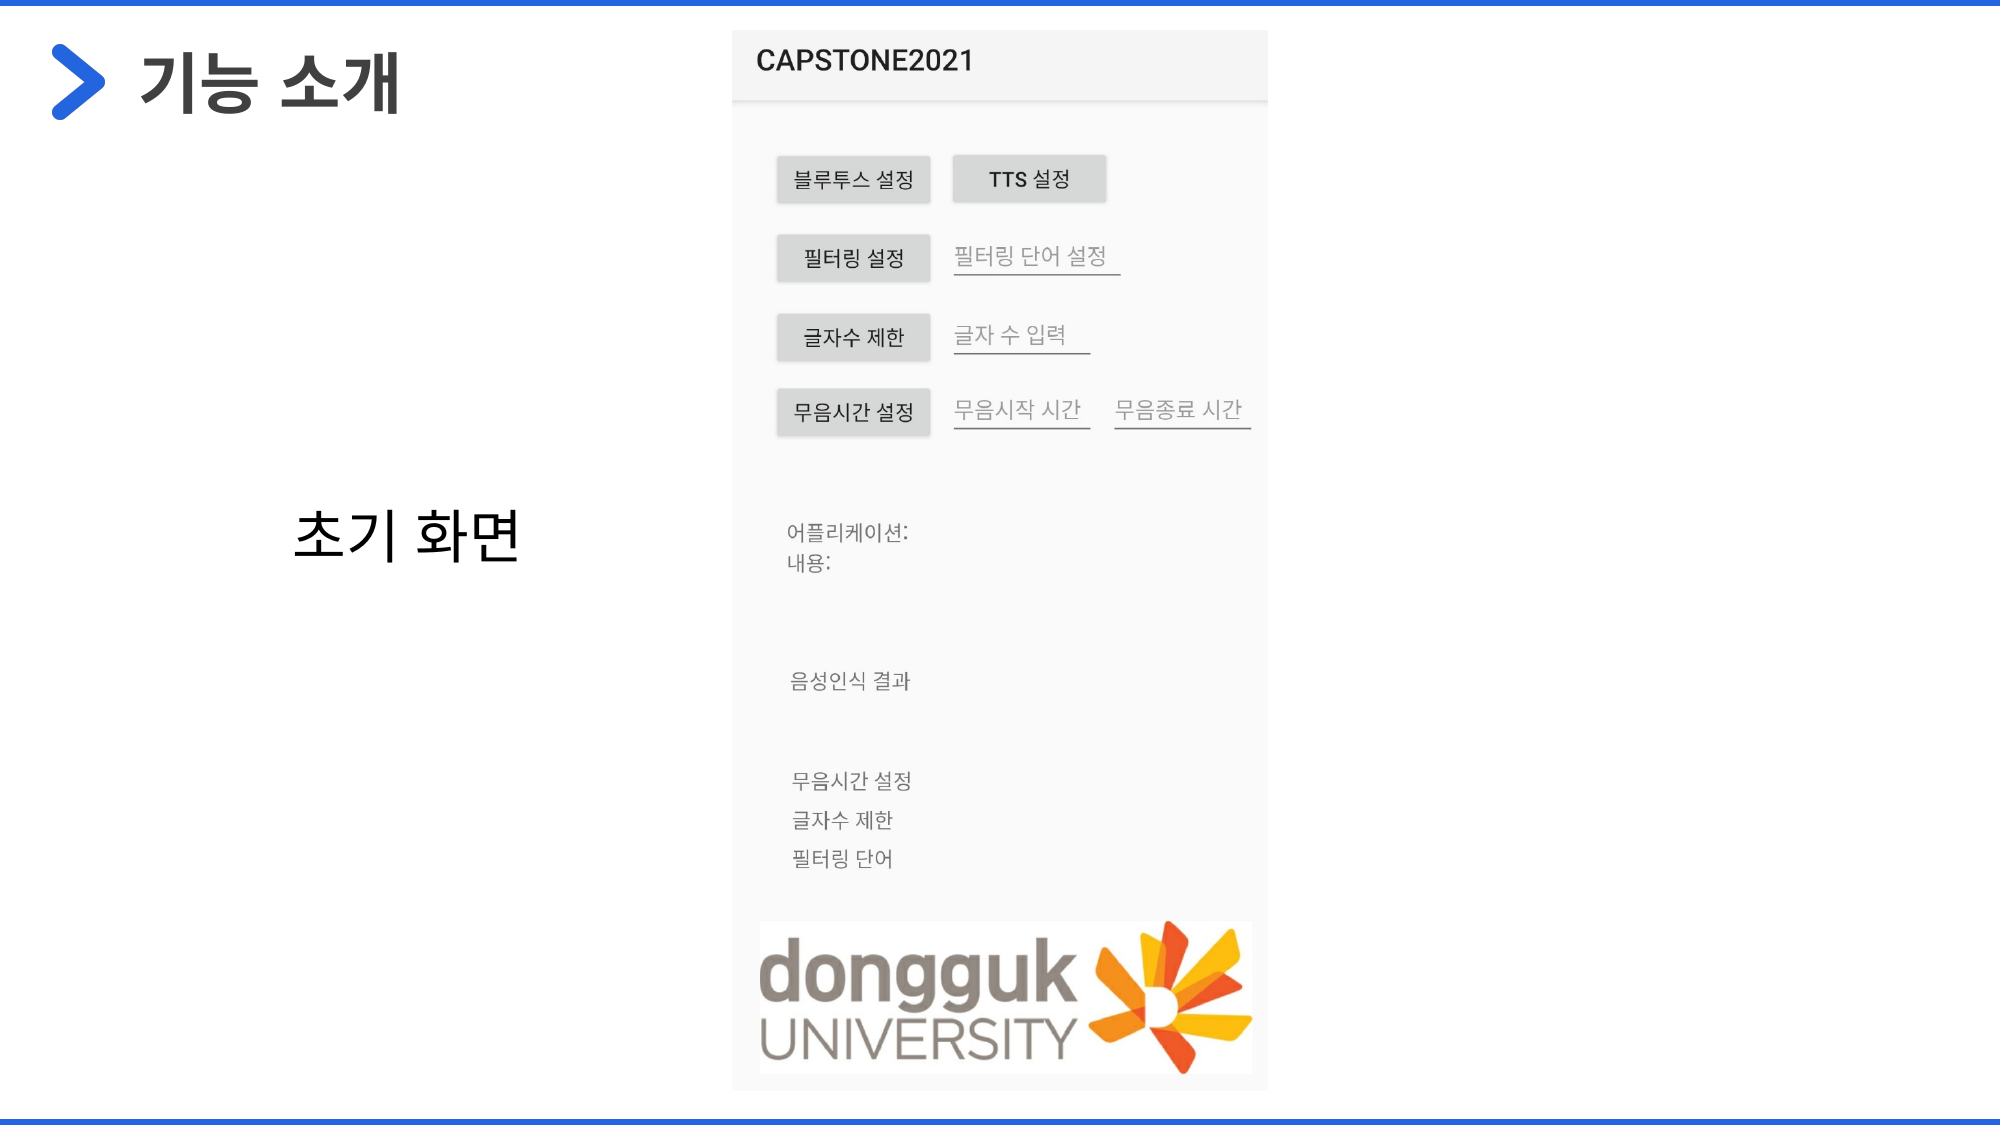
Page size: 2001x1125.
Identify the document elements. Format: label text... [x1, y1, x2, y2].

text_box 초기 화면 [277, 493, 578, 578]
picture [52, 44, 105, 120]
picture [732, 30, 1268, 1091]
text_box 기능 소개 [123, 34, 732, 129]
